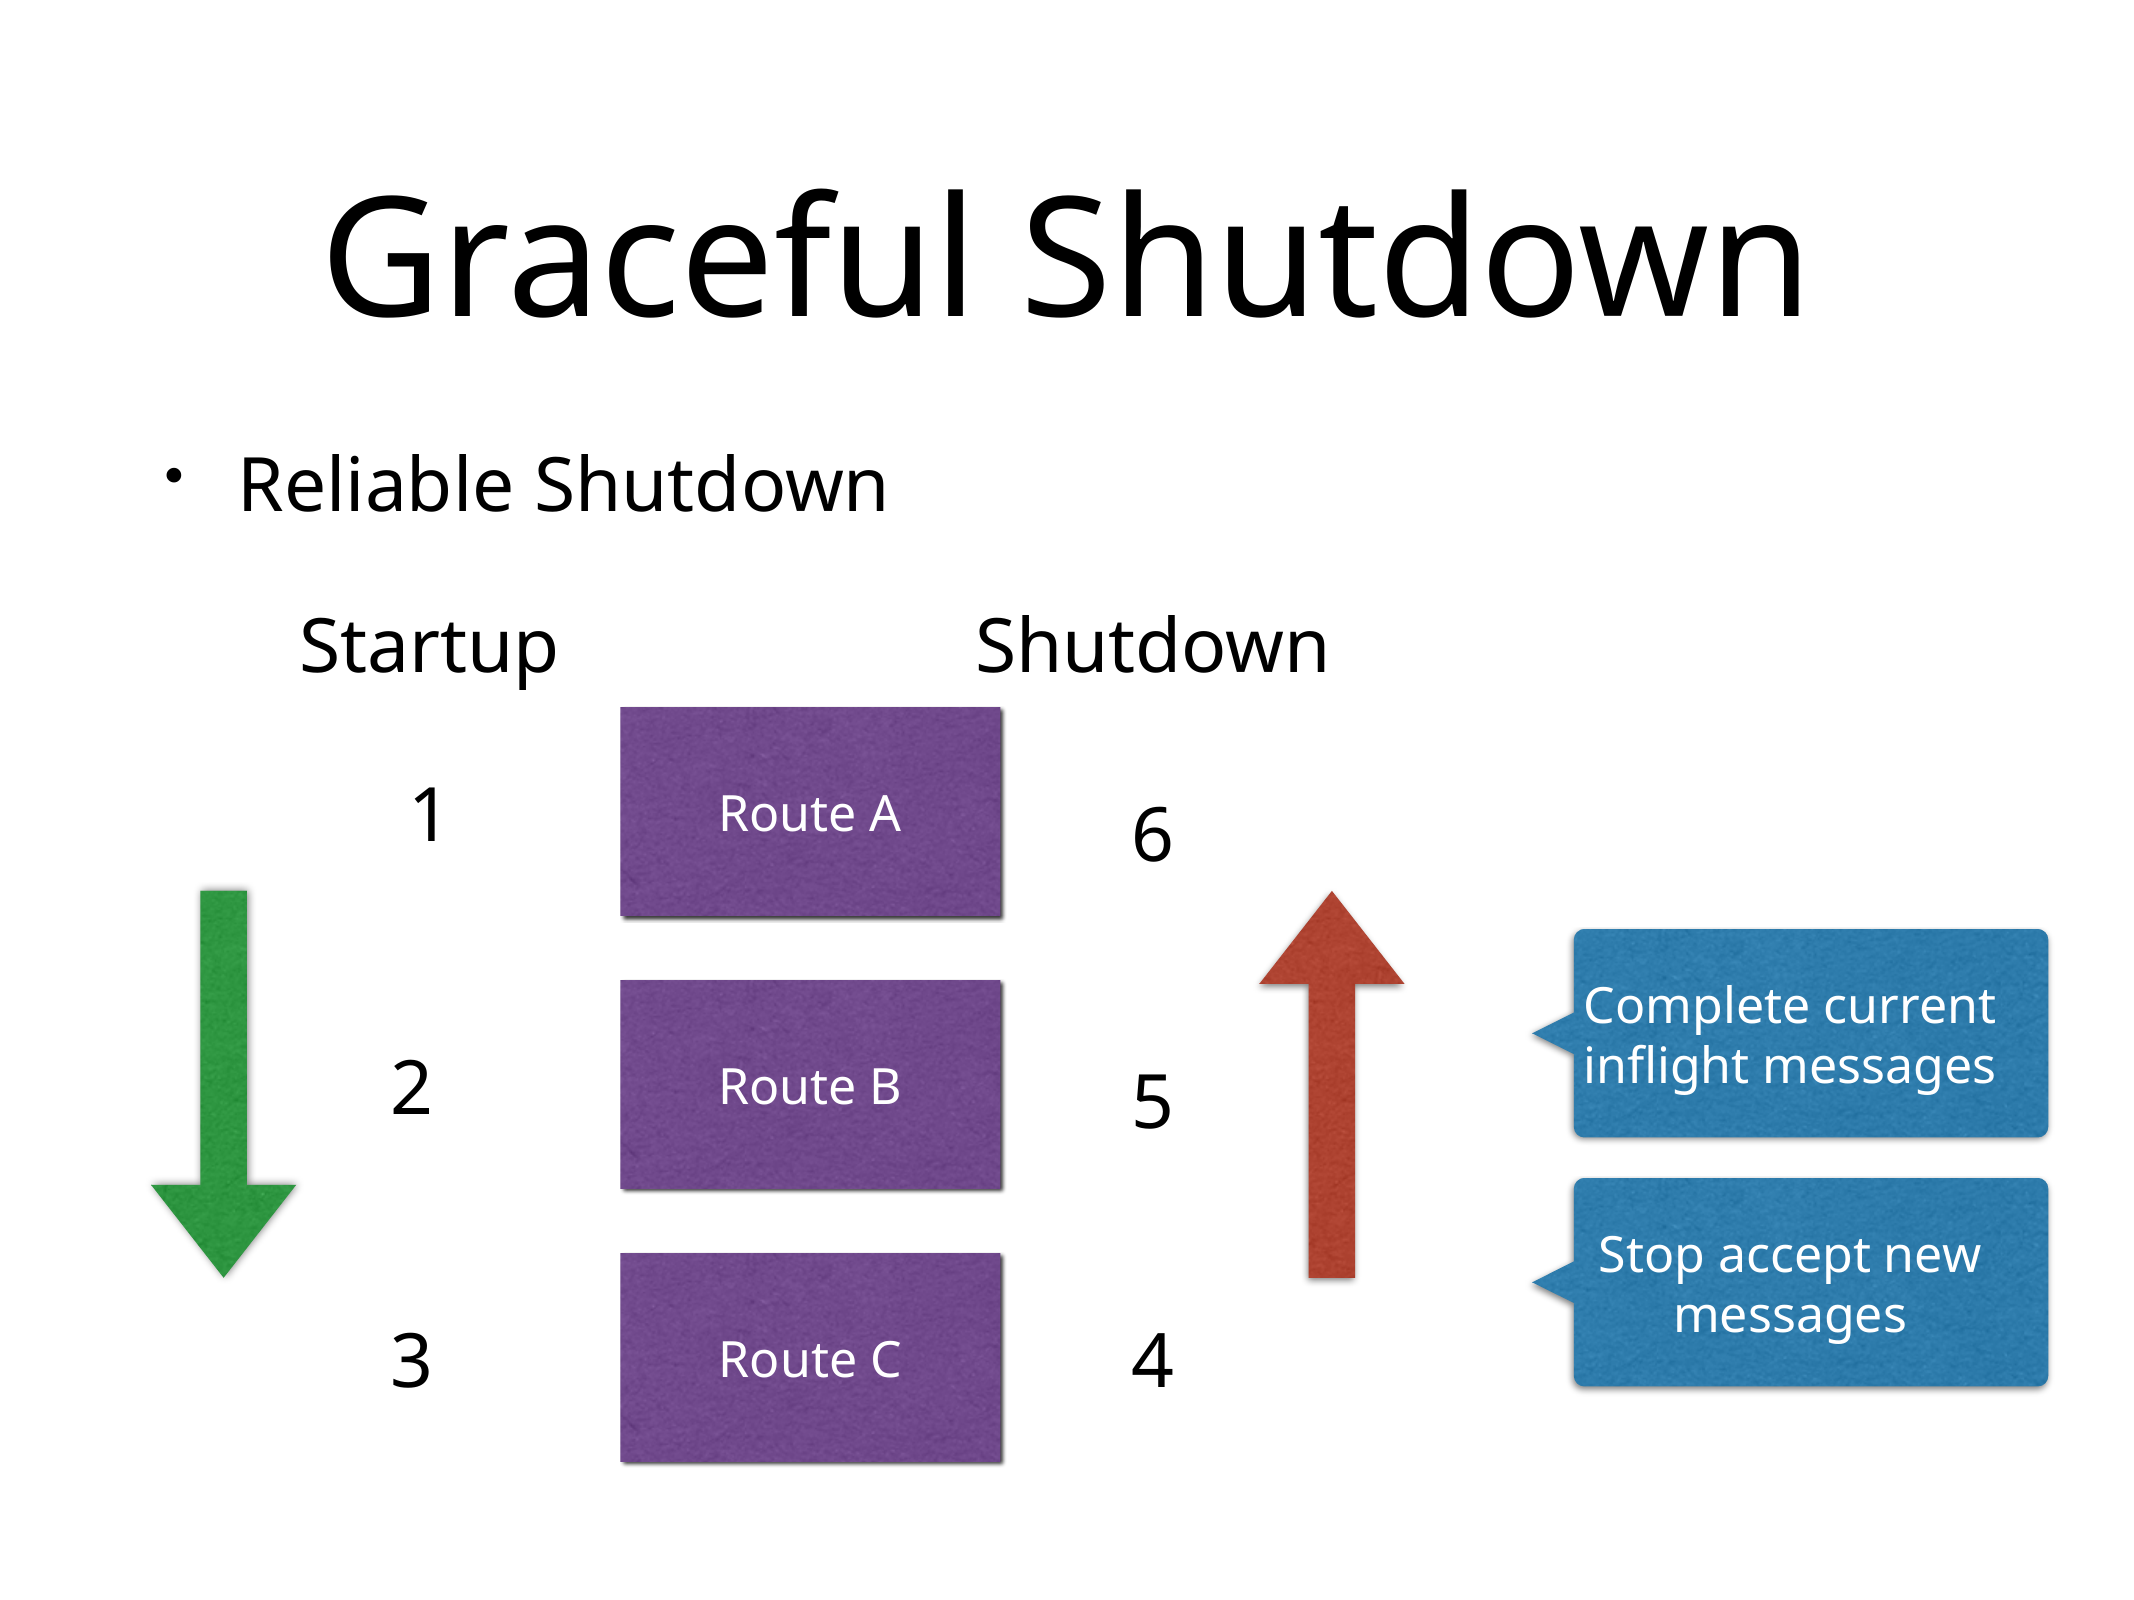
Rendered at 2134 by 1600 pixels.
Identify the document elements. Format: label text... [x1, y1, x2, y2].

text_box Stop accept new messages [1532, 1178, 2049, 1387]
text_box Startup [291, 589, 569, 696]
text_box 5 [1123, 1045, 1183, 1153]
text_box 6 [1123, 777, 1183, 885]
text_box Route A [620, 707, 1001, 916]
text_box 4 [1123, 1303, 1183, 1411]
text_box [151, 890, 297, 1278]
text_box 3 [381, 1303, 442, 1411]
text_box 1 [400, 758, 461, 865]
text_box Route B [620, 980, 1001, 1189]
text_box Shutdown [966, 589, 1340, 696]
text_box [1259, 890, 1405, 1278]
text_box 2 [381, 1031, 442, 1138]
list Reliable Shutdown [155, 428, 1978, 1460]
title Graceful Shutdown [155, 72, 1978, 428]
text_box Route C [620, 1253, 1001, 1462]
text_box Complete current inflight messages [1532, 929, 2049, 1138]
